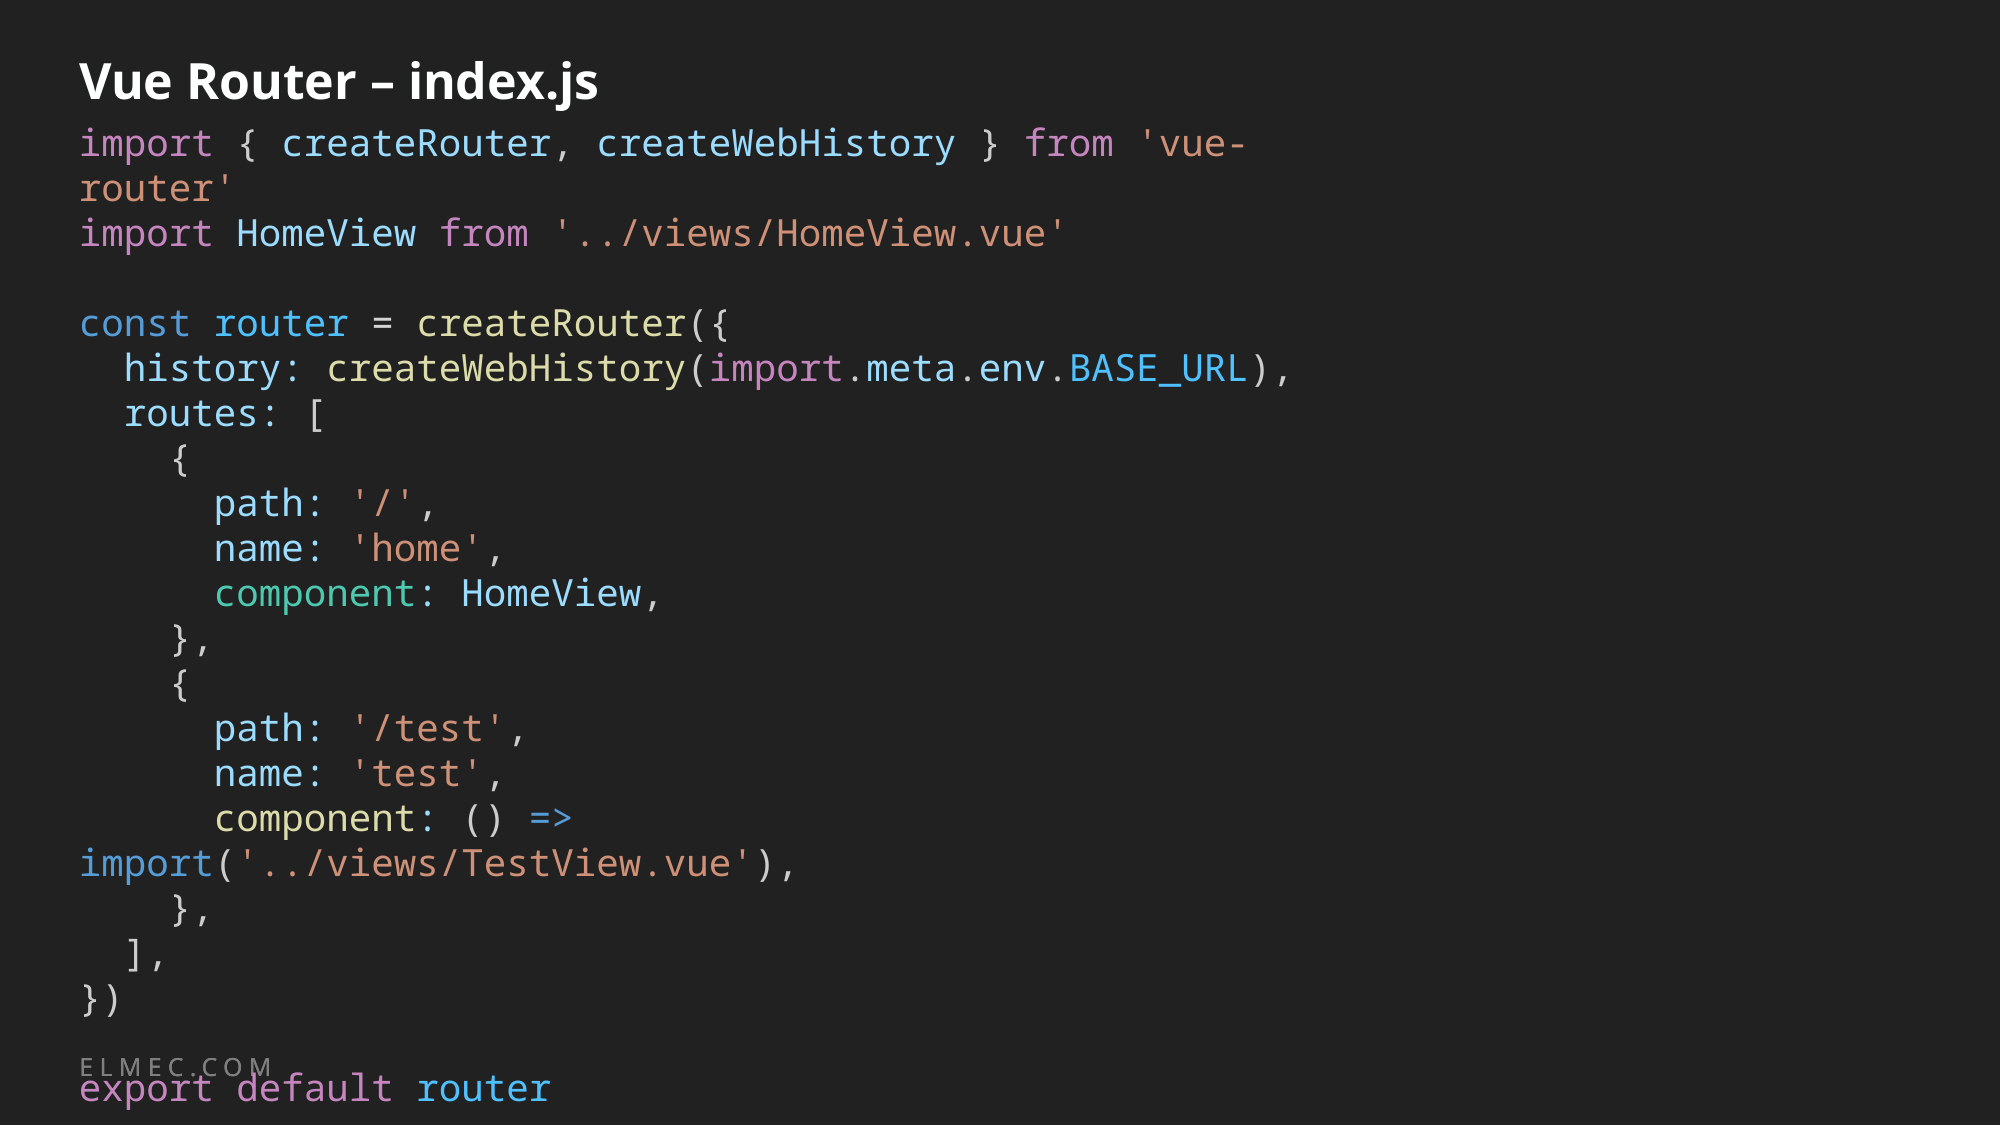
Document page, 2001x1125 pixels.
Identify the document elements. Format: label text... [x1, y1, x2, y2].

text_box import { createRouter, createWebHistory } from 'vue-router' import HomeView from '../views/HomeView.vue' const router = createRouter({ history: createWebHistory(import.meta.env.BASE_URL), routes: [ { path: '/', name: 'home', component: HomeView, }, { path: '/test', name: 'test', component: () => import('../views/TestView.vue'), }, ], }) export default router [64, 111, 1326, 1117]
title Vue Router – index.js [64, 49, 1790, 112]
